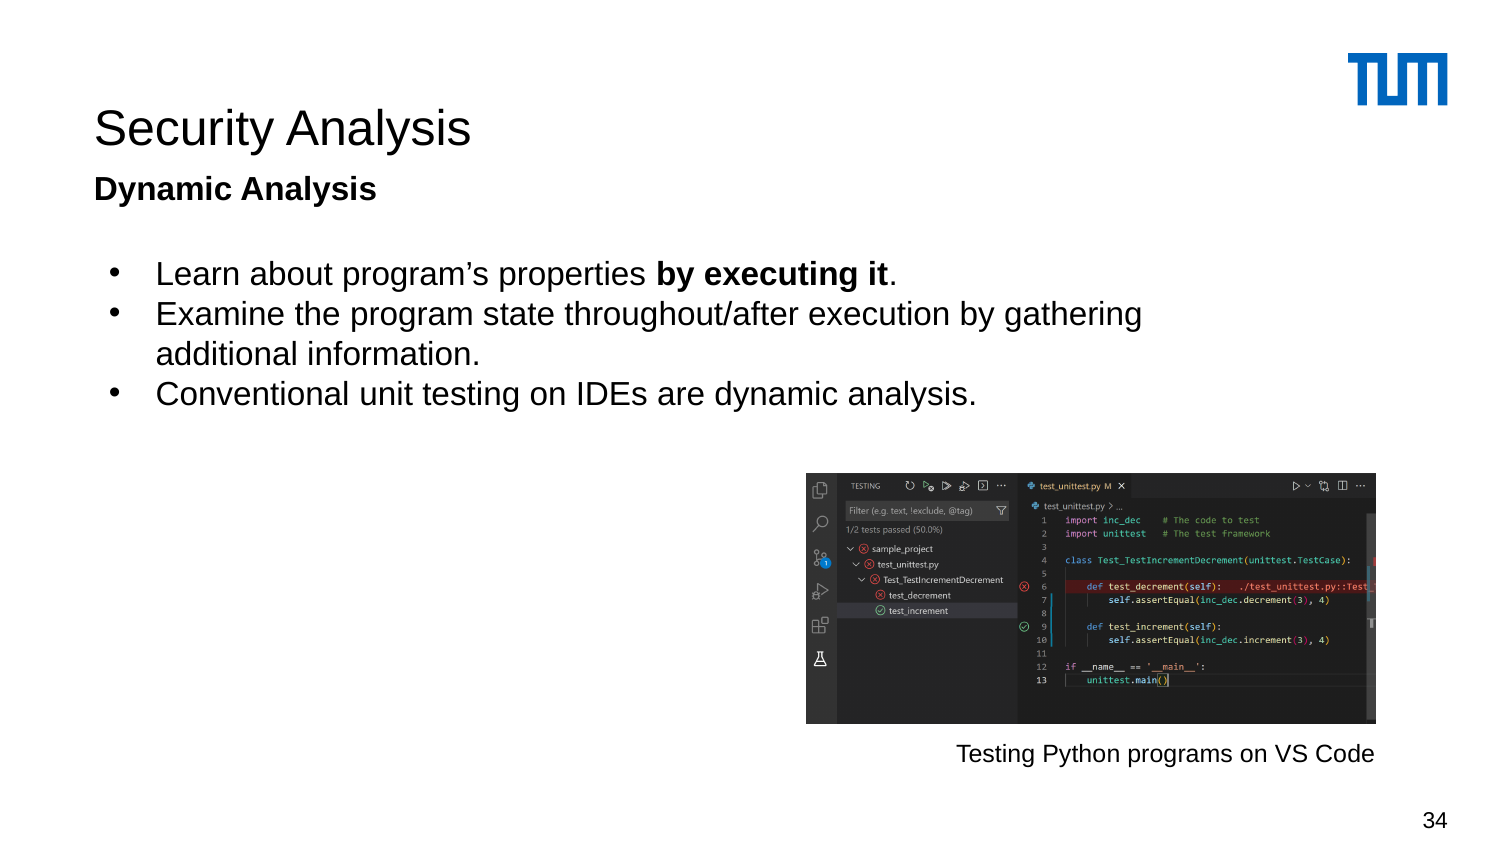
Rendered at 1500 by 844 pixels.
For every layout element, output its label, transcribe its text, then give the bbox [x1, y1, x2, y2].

picture [806, 472, 1376, 724]
list Dynamic Analysis [93, 161, 1376, 224]
slide_number 34 [1111, 796, 1448, 842]
text_box Learn about program’s properties by executing it. Examine the program state throughout/after execution by gathering additional information. Conventional unit testing on IDEs are dynamic analysis. [93, 244, 1288, 420]
text_box Testing Python programs on VS Code [749, 729, 1391, 775]
title Security Analysis [93, 88, 1448, 152]
